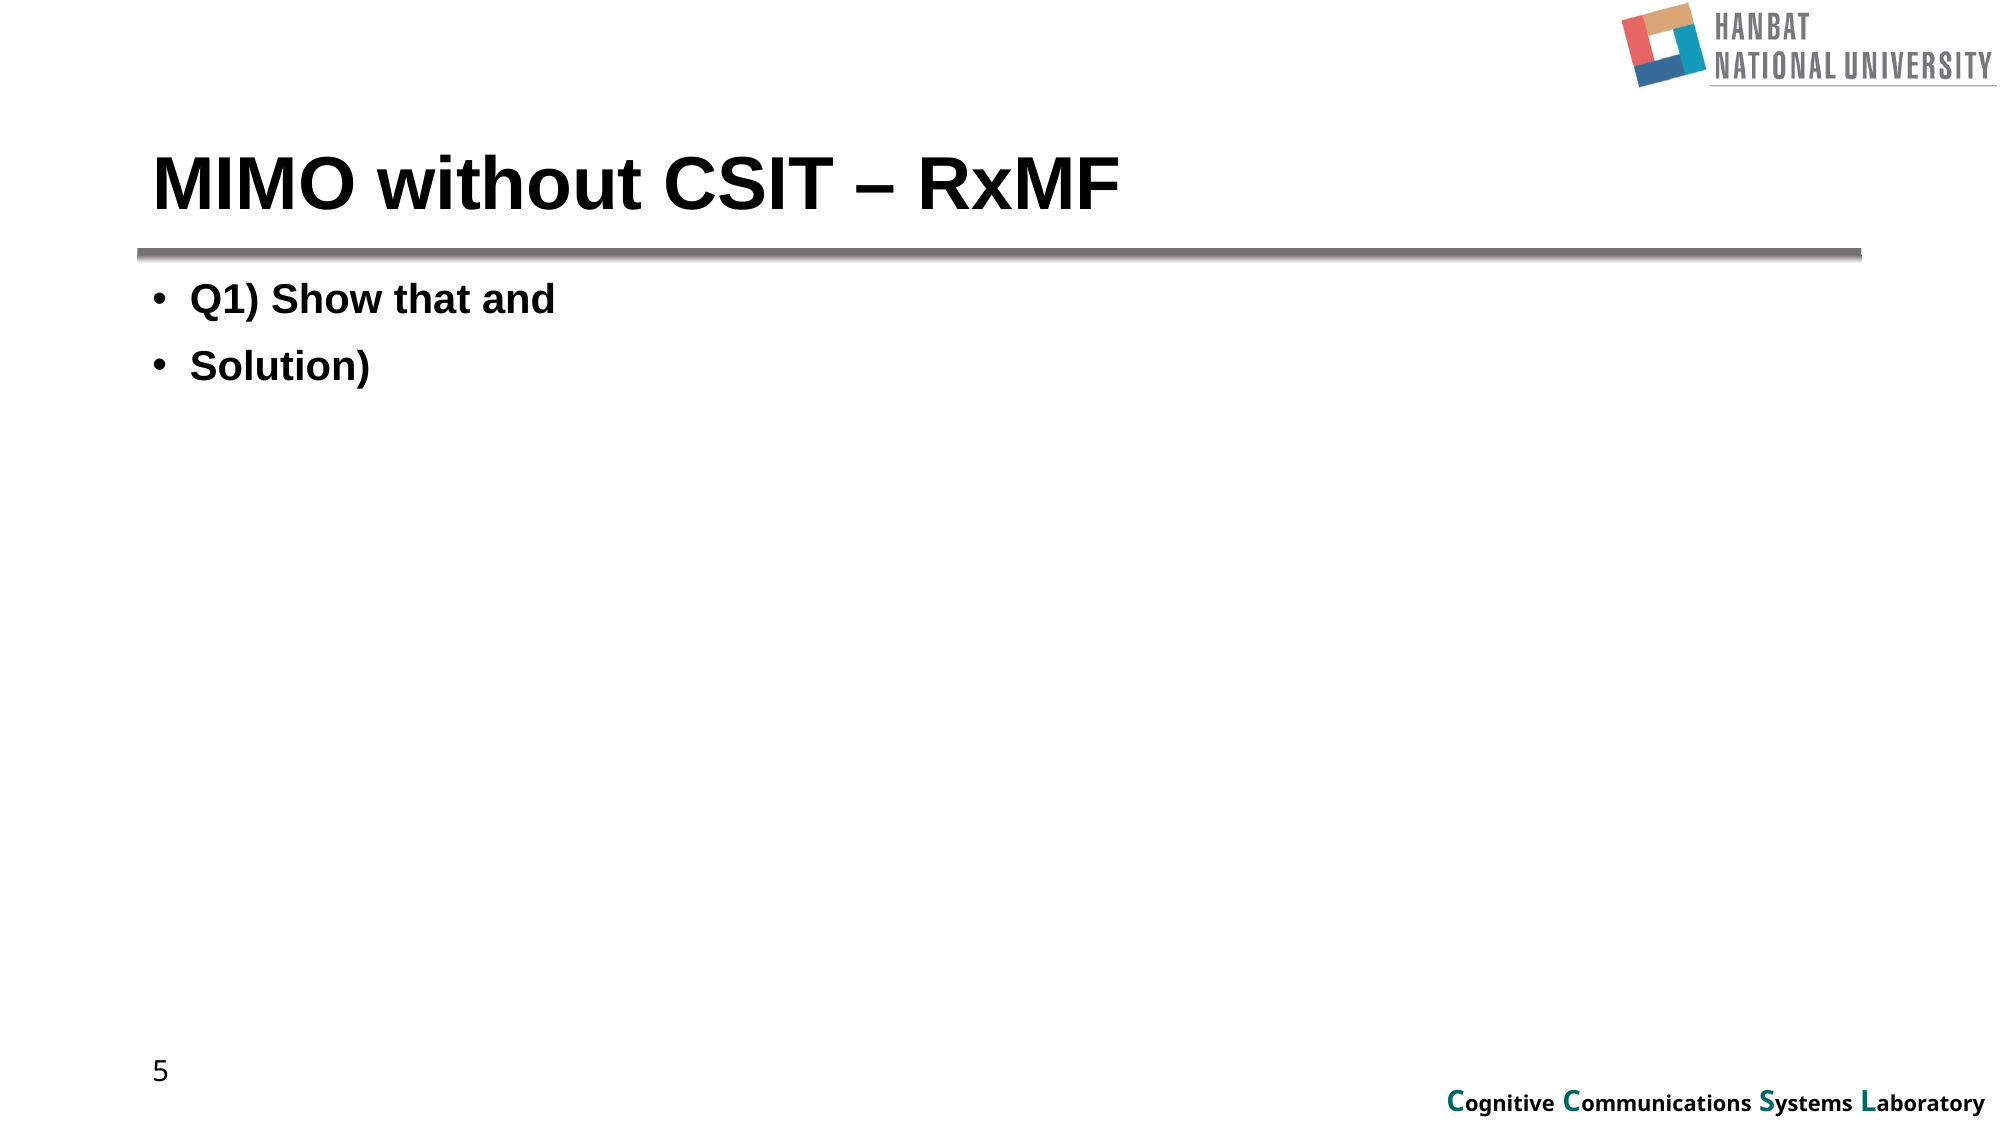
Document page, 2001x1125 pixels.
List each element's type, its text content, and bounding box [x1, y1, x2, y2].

slide_number 5 [137, 1042, 357, 1103]
title MIMO without CSIT – RxMF [137, 129, 1863, 242]
picture [1621, 2, 1998, 90]
